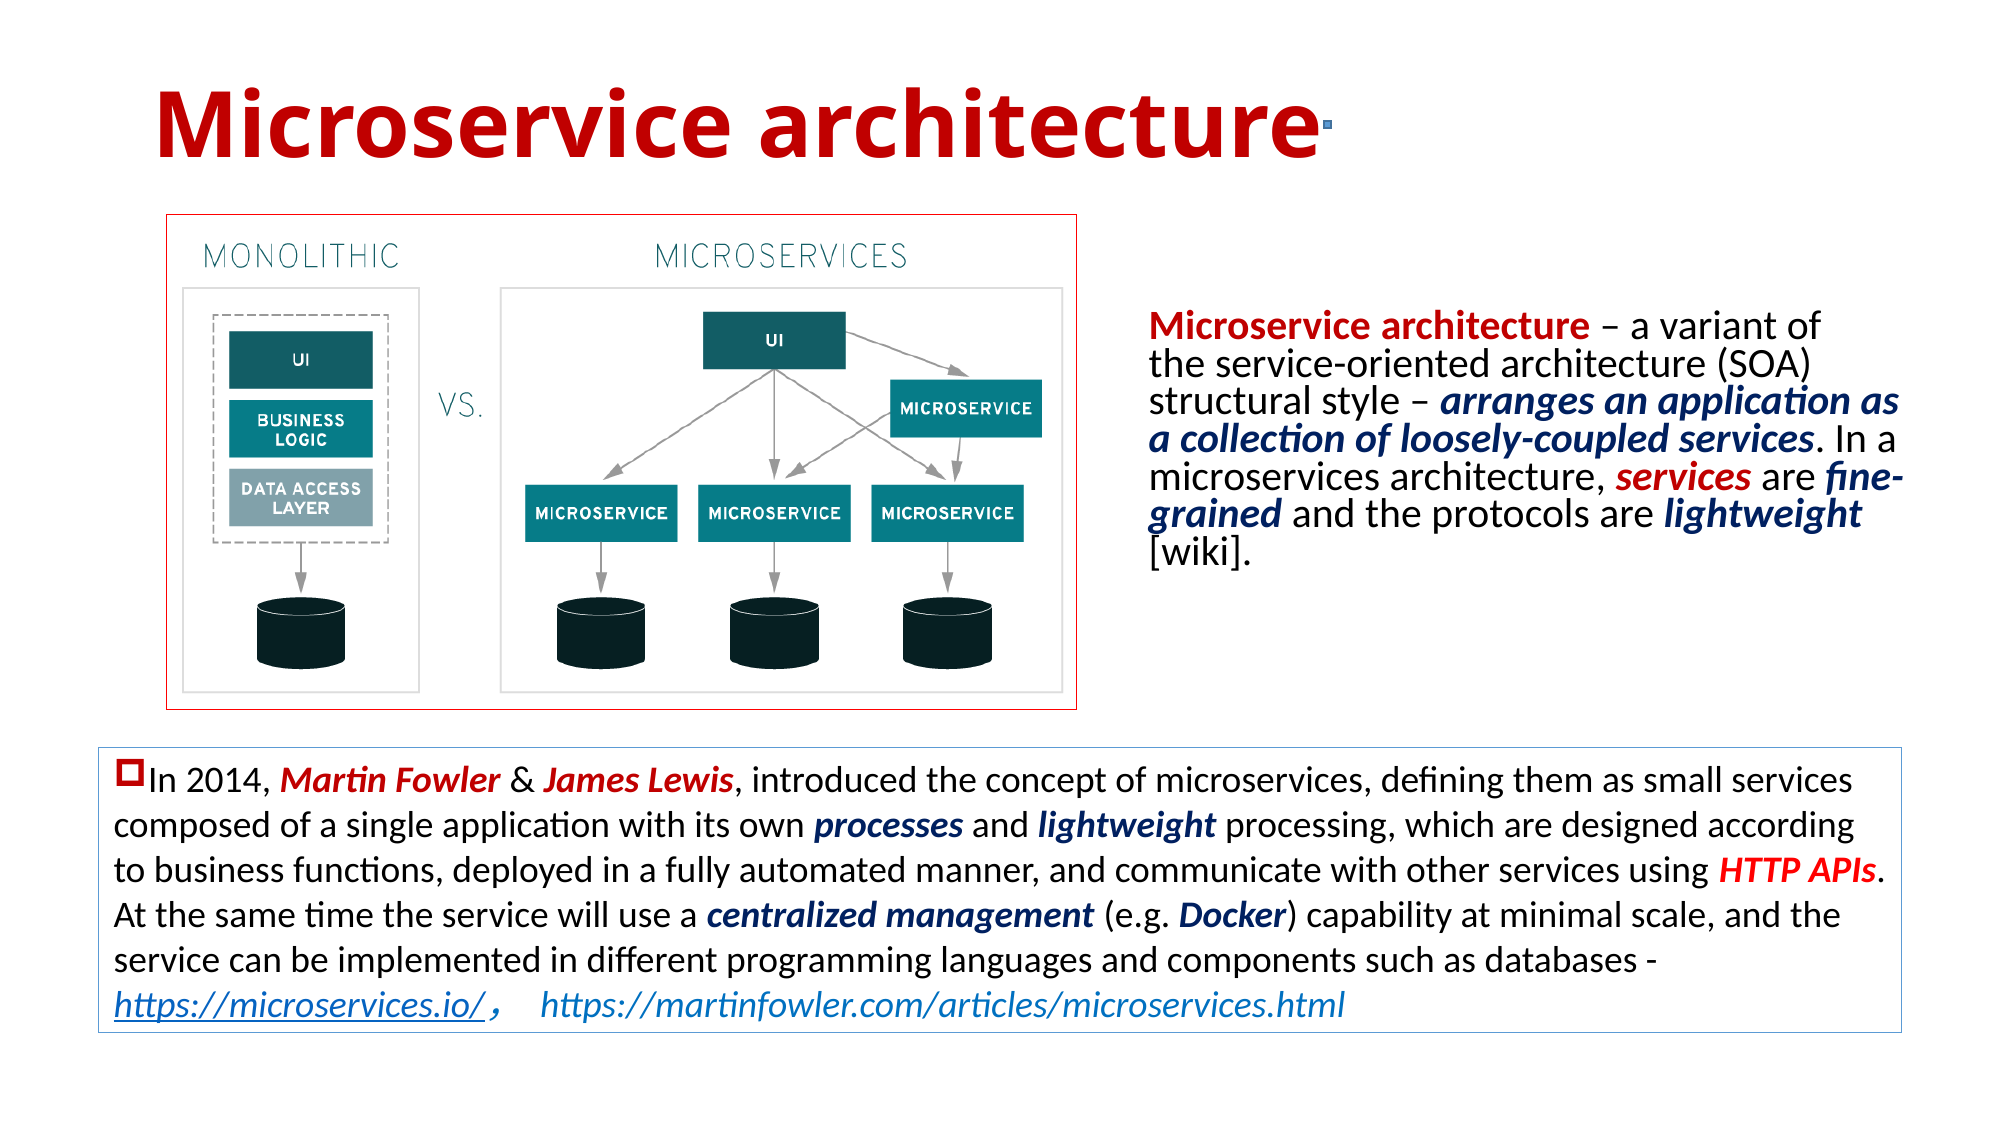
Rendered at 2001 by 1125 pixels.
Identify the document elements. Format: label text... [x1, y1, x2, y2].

text_box In 2014, Martin Fowler & James Lewis, introduced the concept of microservices, defining them as small services composed of a single application with its own processes and lightweight processing, which are designed according to business functions, deployed in a fully automated manner, and communicate with other services using HTTP APIs. At the same time the service will use a centralized management (e.g. Docker) capability at minimal scale, and the service can be implemented in different programming languages and components such as databases - https://microservices.io/， https://martinfowler.com/articles/microservices.html [98, 747, 1902, 1033]
picture [166, 214, 1077, 710]
text_box [1323, 120, 1332, 129]
title Microservice architecture [137, 59, 1863, 189]
list Microservice architecture – a variant of the service-oriented architecture (SOA) structural style – arranges an application as a collection of loosely-coupled services. In a microservices architecture, services are fine-grained and the protocols are lightweight [wiki]. [1133, 302, 1936, 722]
